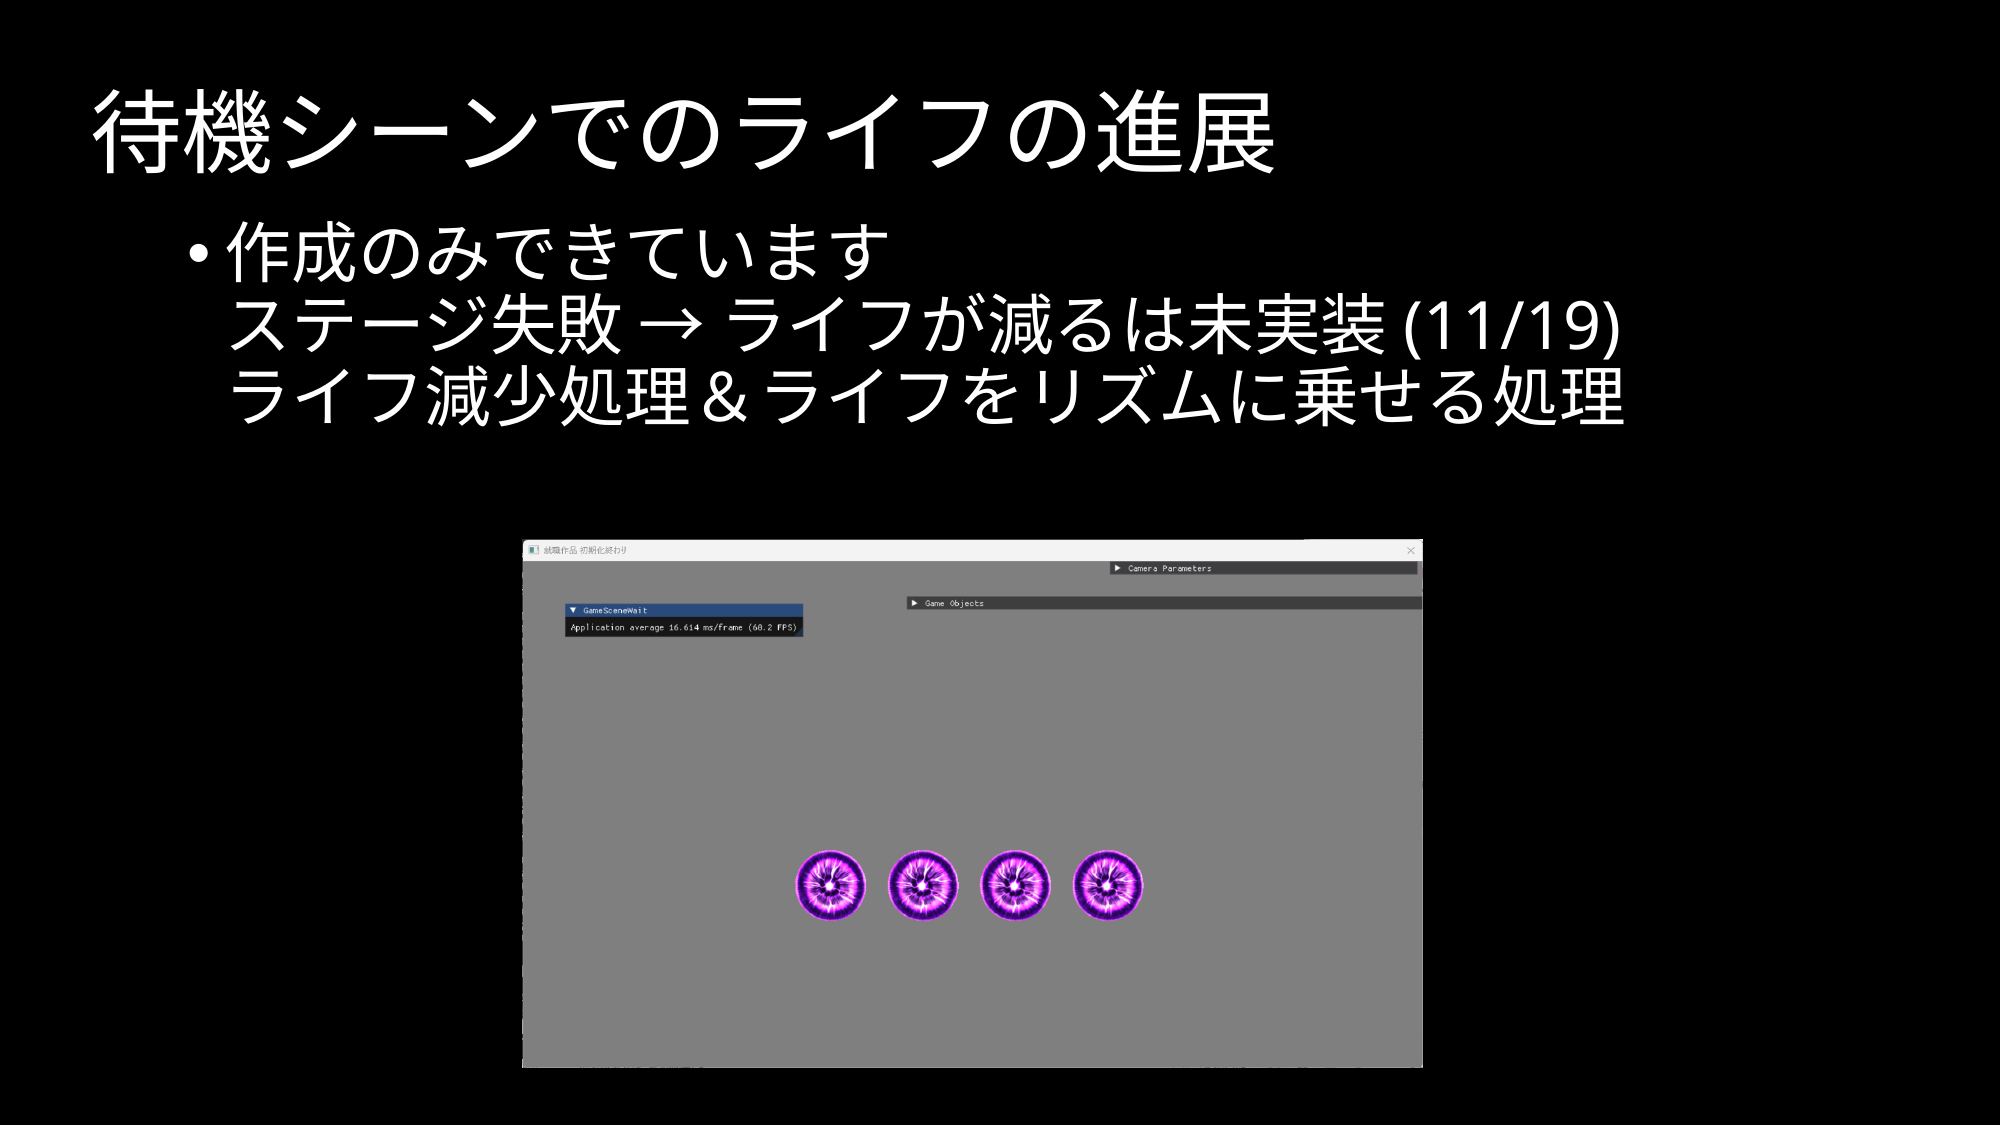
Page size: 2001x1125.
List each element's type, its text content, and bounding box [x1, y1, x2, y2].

list 作成のみできています ステージ失敗 → ライフが減るは未実装(11/19) ライフ減少処理＆ライフをリズムに乗せる処理 [172, 212, 1773, 1004]
picture [521, 538, 1423, 1069]
title 待機シーンでのライフの進展 [75, 27, 1801, 246]
